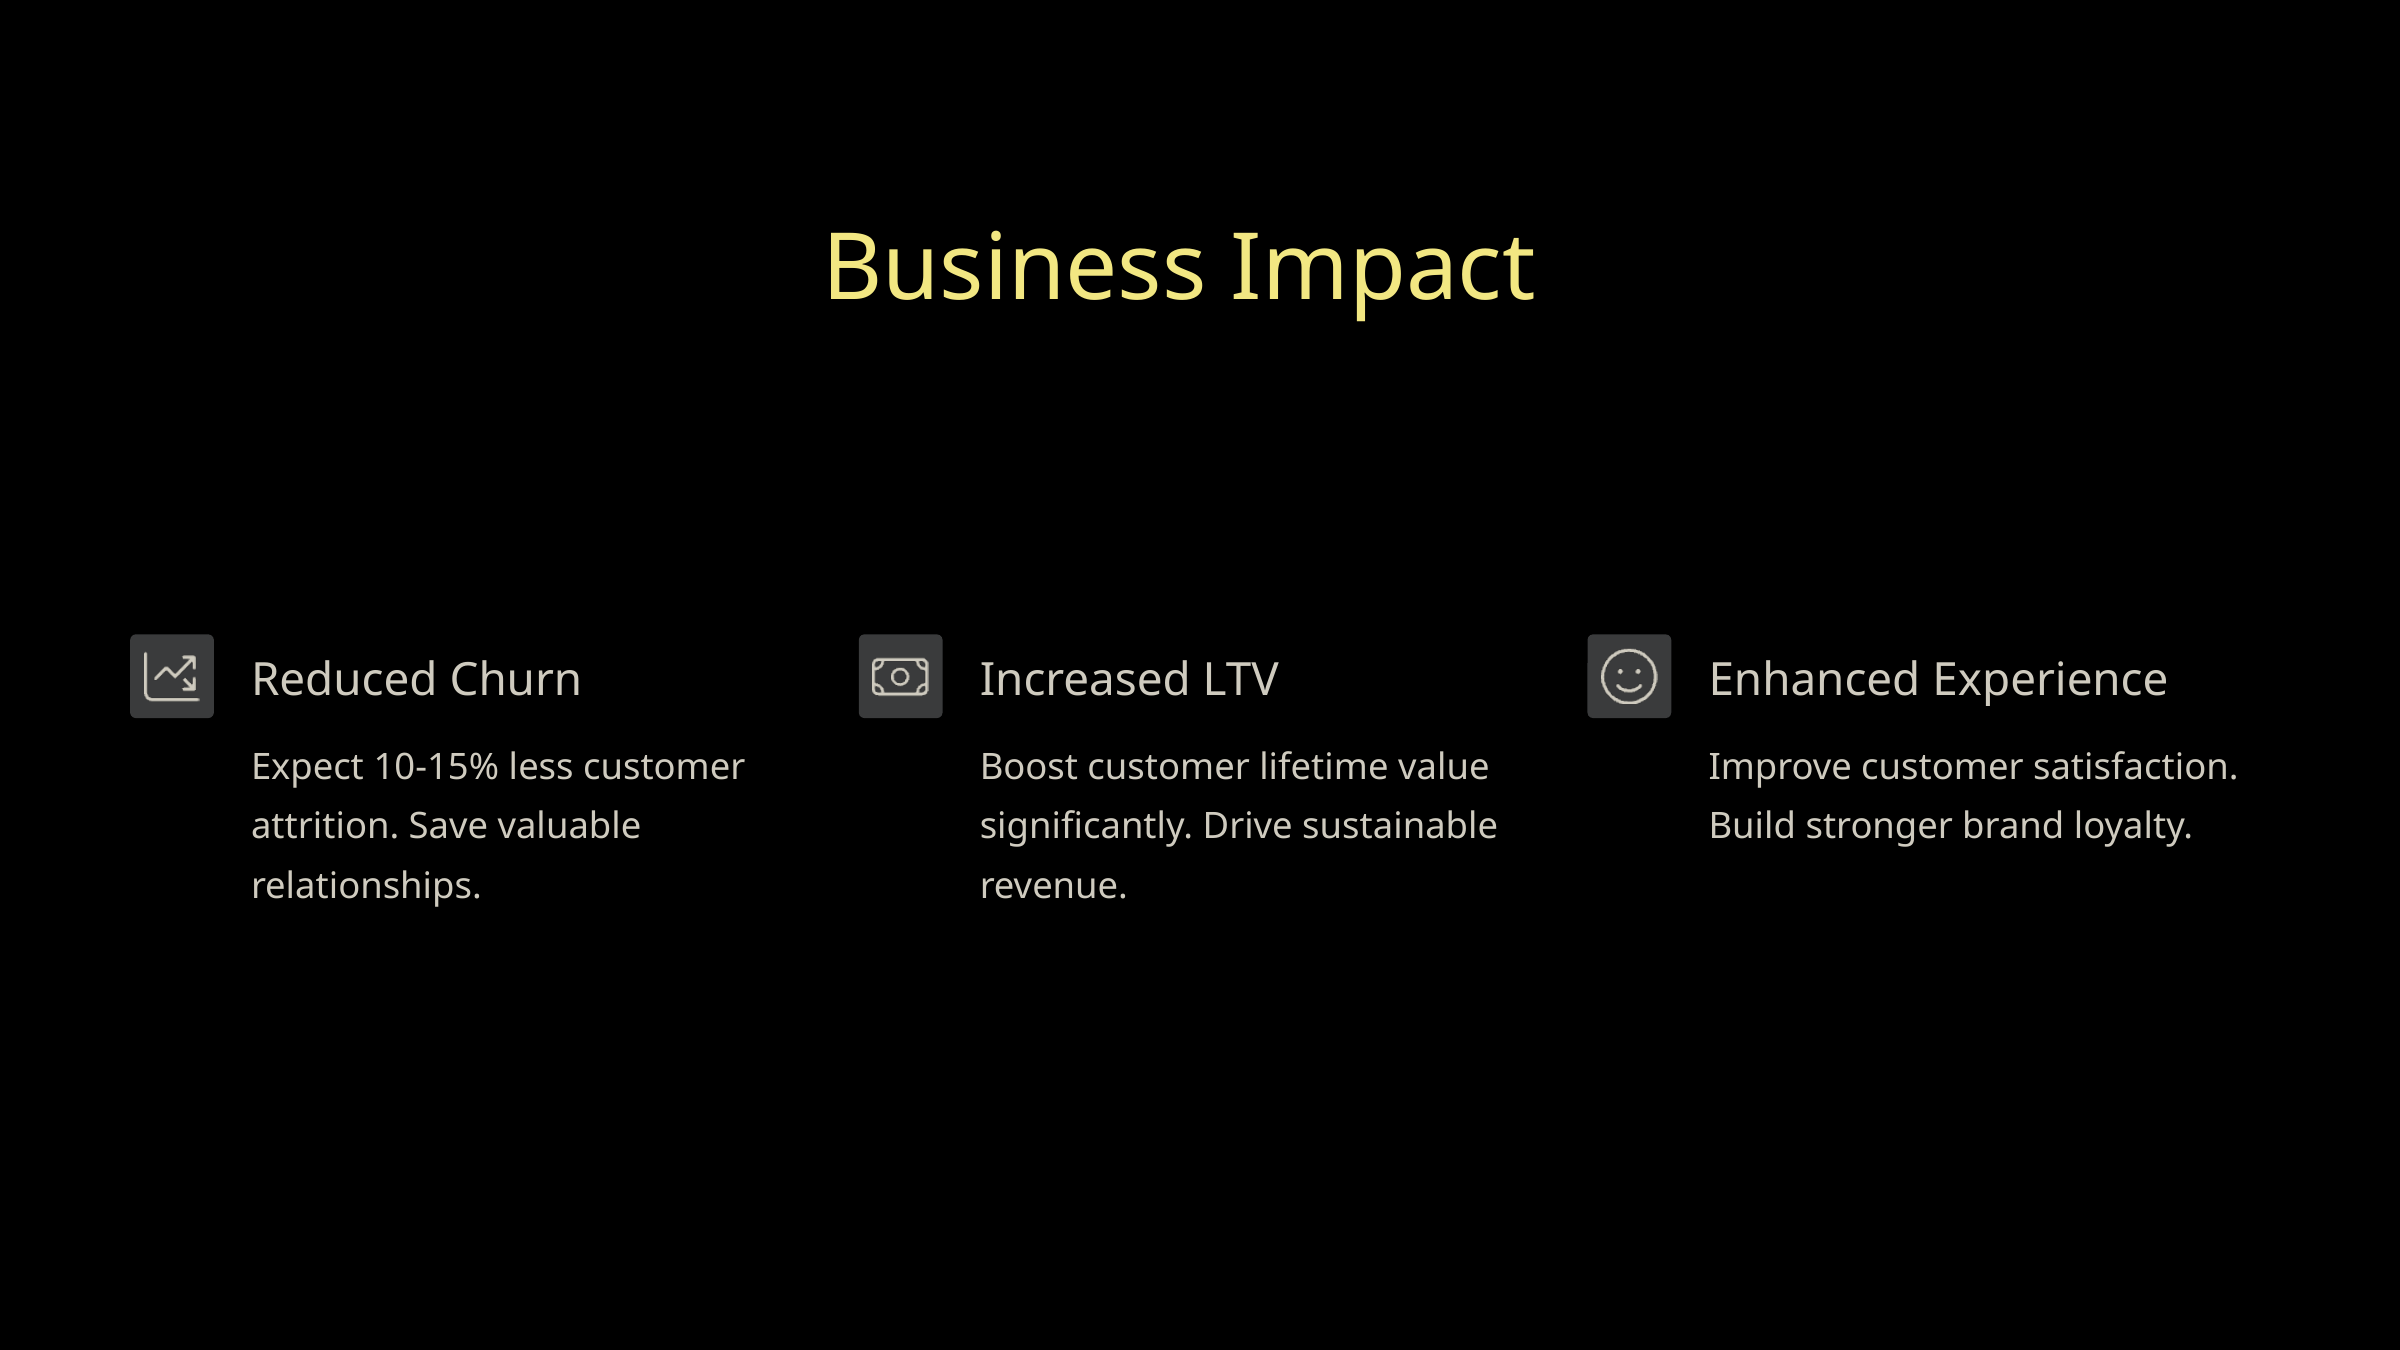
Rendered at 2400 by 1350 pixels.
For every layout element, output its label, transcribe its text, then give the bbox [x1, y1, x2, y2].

text_box [858, 634, 943, 719]
text_box [130, 634, 214, 719]
picture [872, 641, 929, 712]
text_box Reduced Churn [251, 647, 717, 706]
picture [1601, 641, 1658, 712]
text_box Business Impact [822, 202, 1753, 319]
text_box Boost customer lifetime value significantly. Drive sustainable revenue. [979, 727, 1541, 907]
picture [144, 641, 200, 712]
text_box Increased LTV [979, 647, 1445, 706]
text_box Expect 10-15% less customer attrition. Save valuable relationships. [251, 727, 813, 907]
text_box Enhanced Experience [1708, 647, 2207, 706]
text_box [1587, 634, 1672, 719]
text_box Improve customer satisfaction. Build stronger brand loyalty. [1708, 727, 2270, 847]
